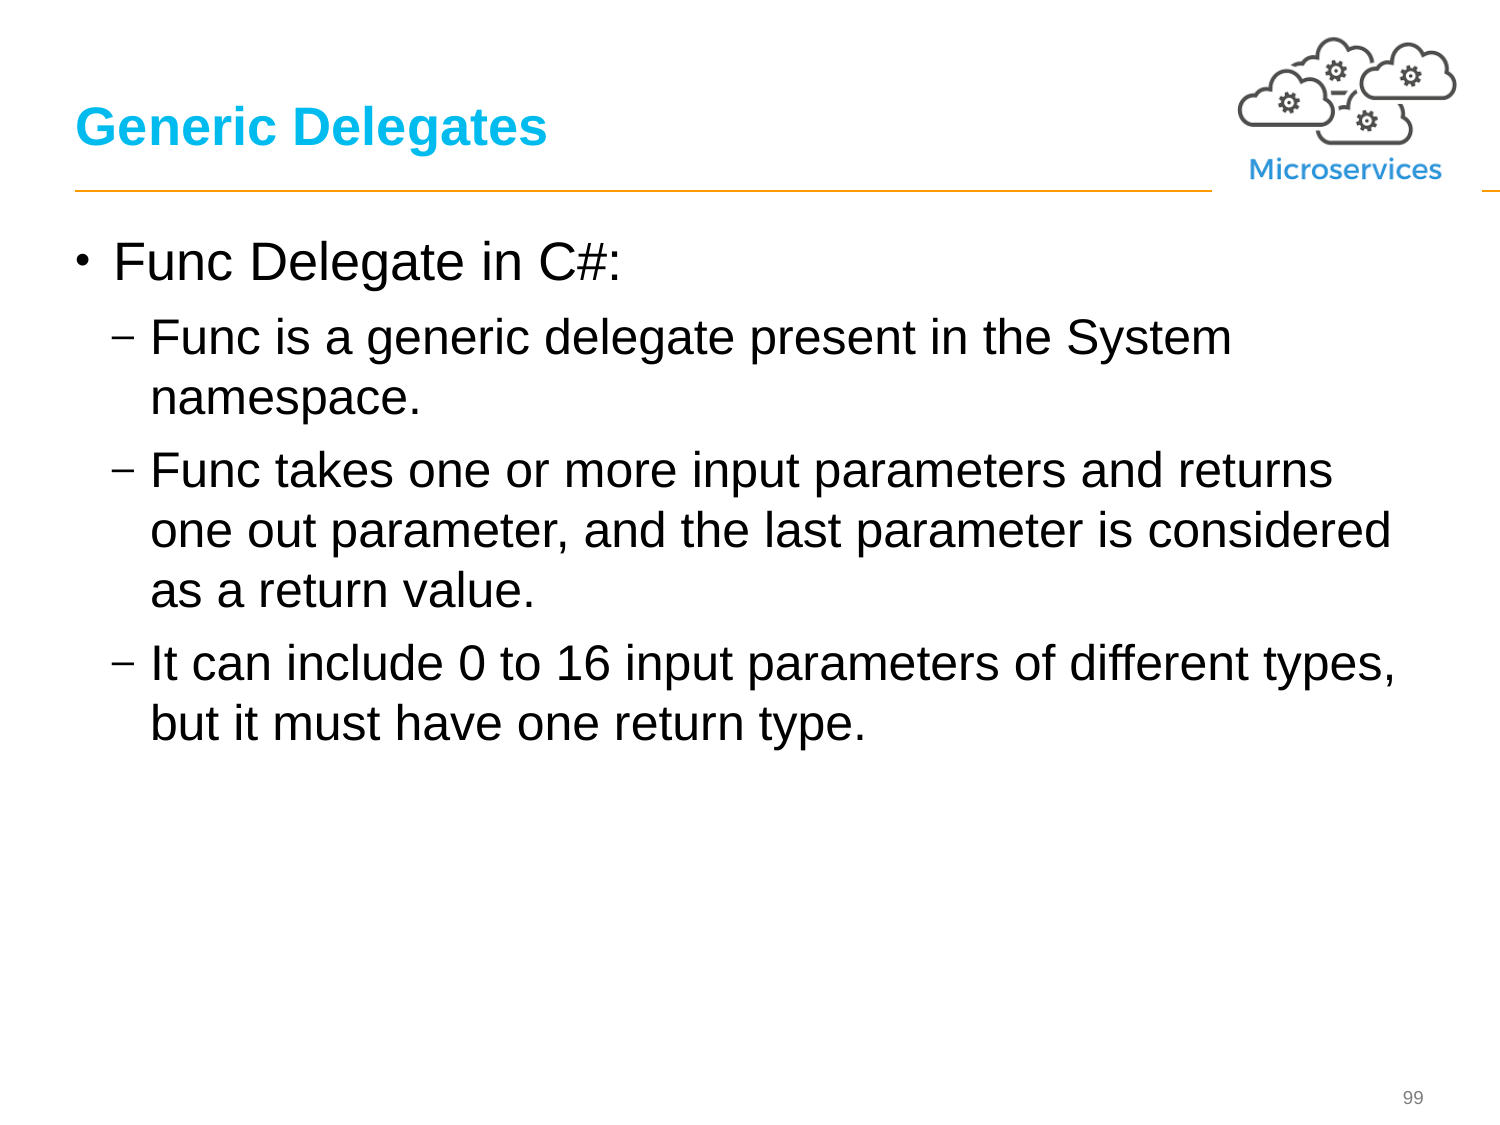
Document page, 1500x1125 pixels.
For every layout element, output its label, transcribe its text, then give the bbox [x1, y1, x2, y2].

list Func Delegate in C#: Func is a generic delegate present in the System namespace. Func takes one or more input parameters and returns one out parameter, and the last parameter is considered as a return value. It can include 0 to 16 input parameters of different types, but it must have one return type. [75, 226, 1425, 1018]
title Generic Delegates [75, 27, 1422, 157]
picture [1212, 1, 1482, 203]
